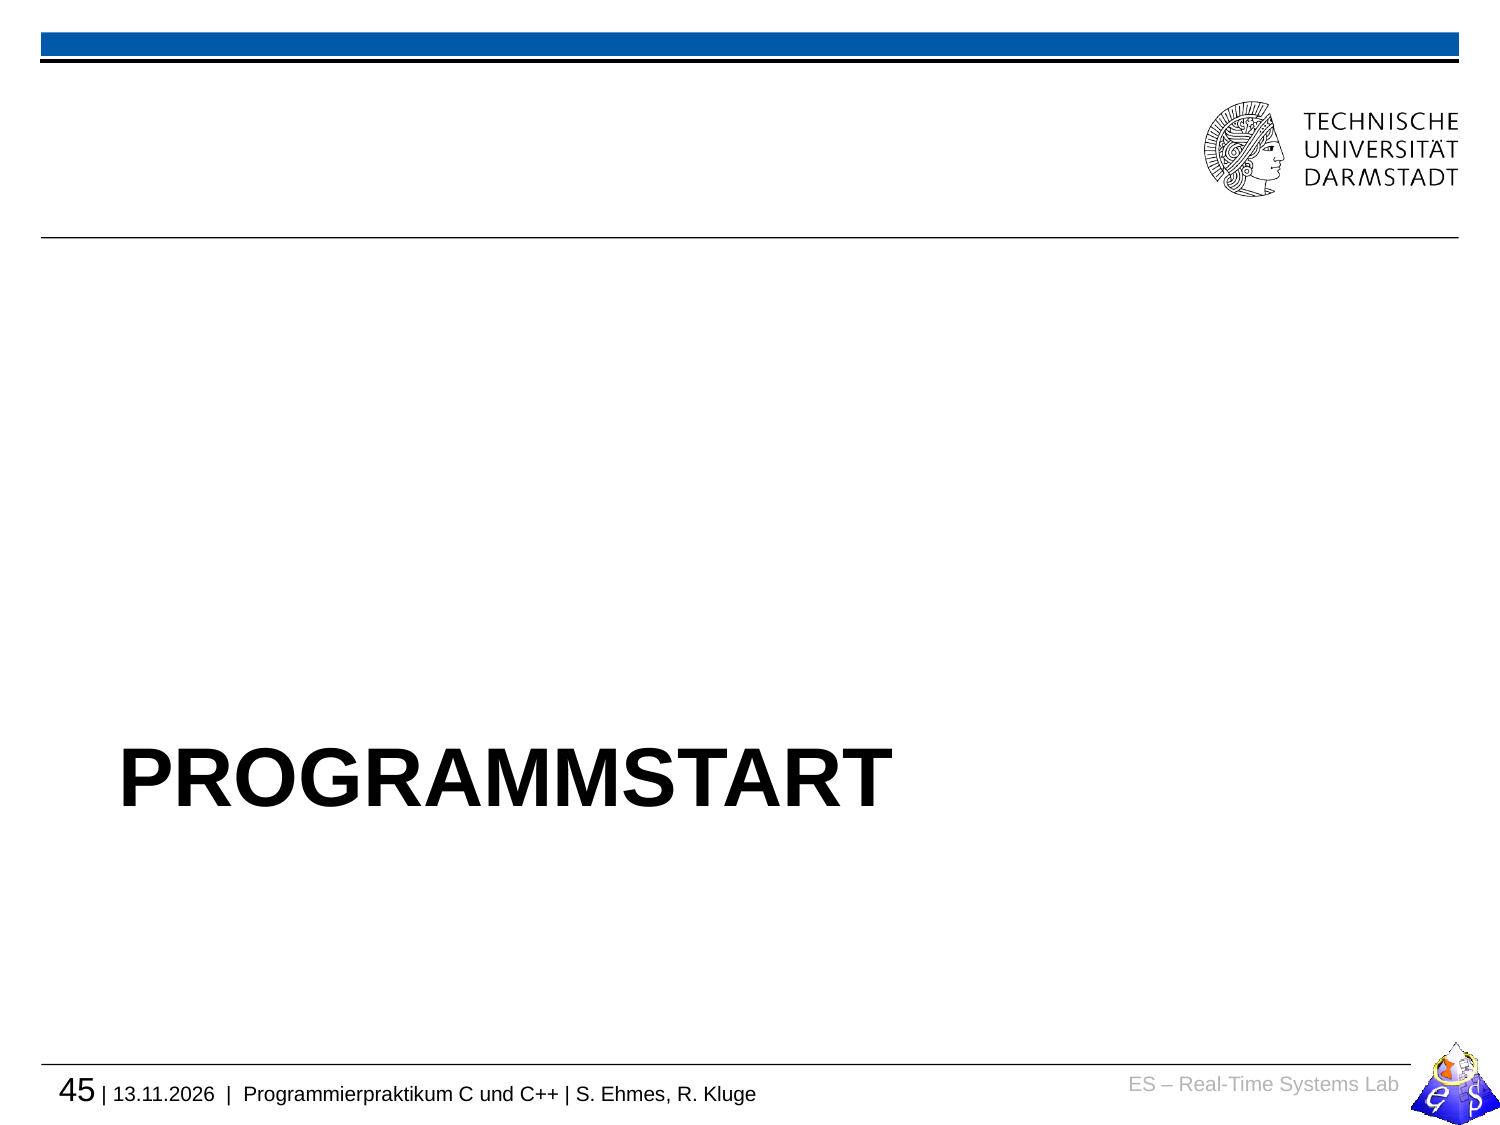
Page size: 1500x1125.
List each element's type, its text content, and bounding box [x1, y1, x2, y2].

picture [1175, 84, 1483, 214]
picture [1411, 1041, 1500, 1125]
title Programmstart [118, 722, 1394, 947]
